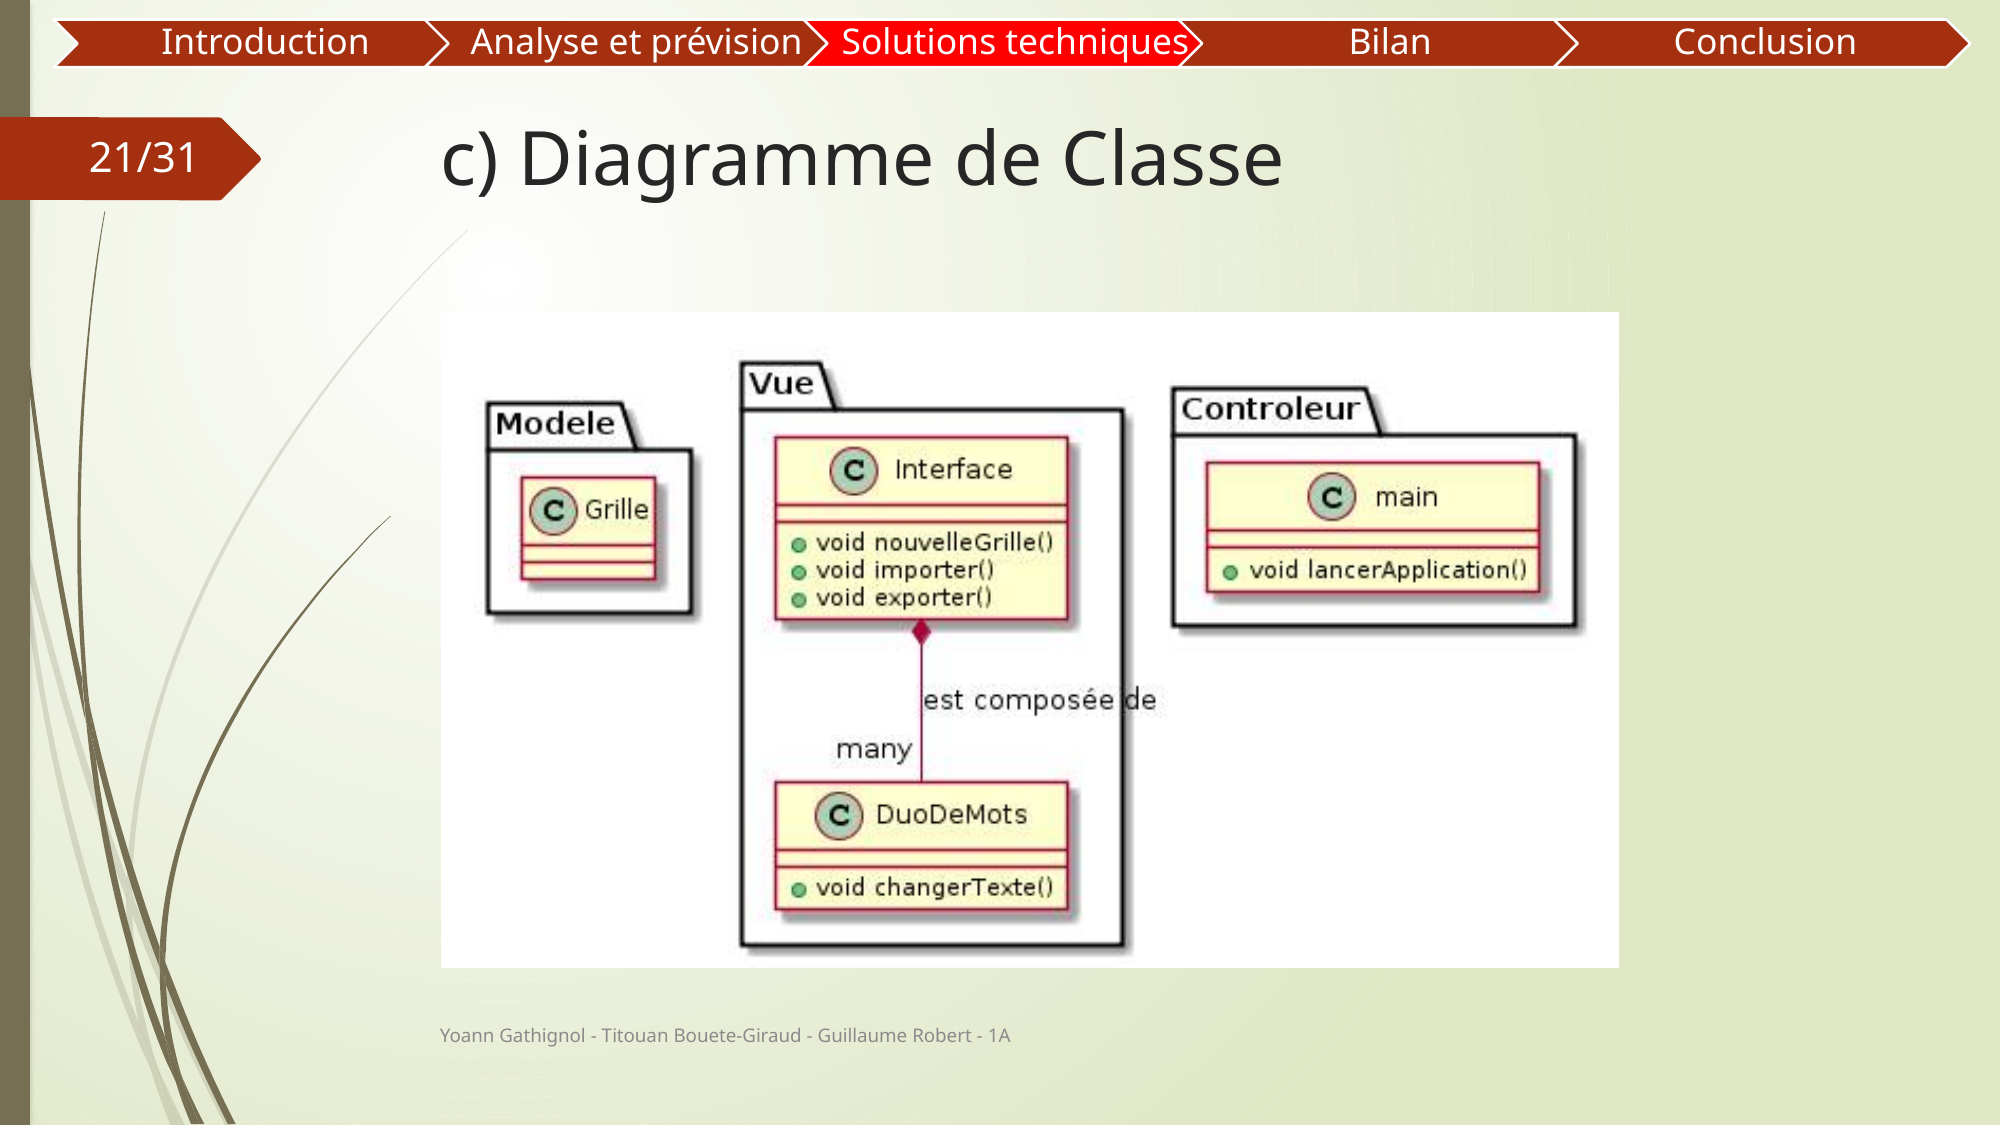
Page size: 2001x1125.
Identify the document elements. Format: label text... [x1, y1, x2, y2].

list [441, 312, 1619, 968]
title c) Diagramme de Classe [425, 102, 1888, 313]
footer Yoann Gathignol - Titouan Bouete-Giraud - Guillaume Robert - 1A [424, 1006, 1675, 1067]
slide_number 21/31 [50, 129, 216, 190]
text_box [53, 19, 1971, 68]
